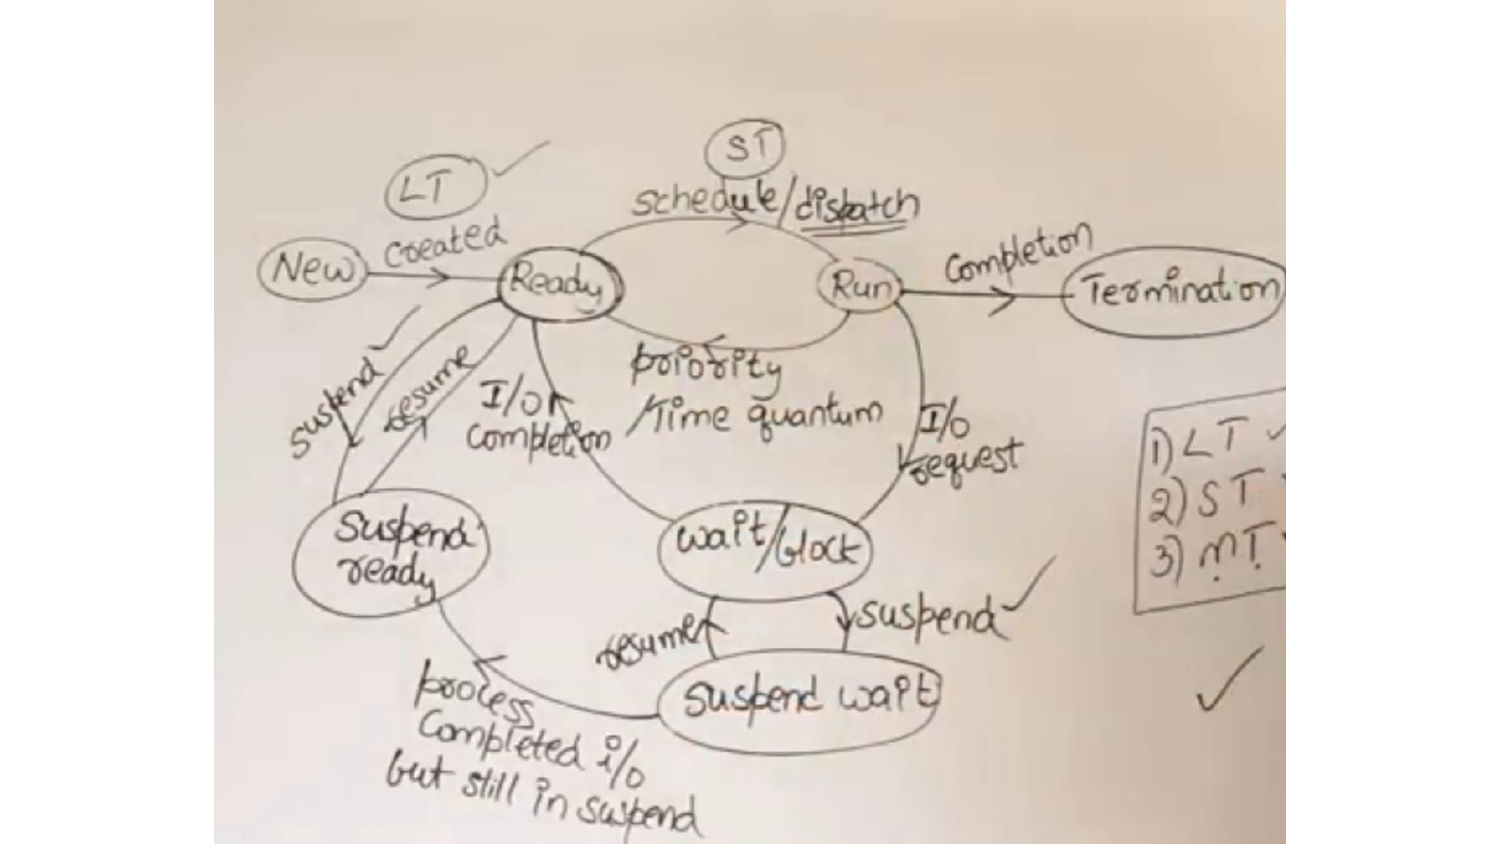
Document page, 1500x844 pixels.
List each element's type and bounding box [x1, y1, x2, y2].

picture [214, 0, 1286, 844]
